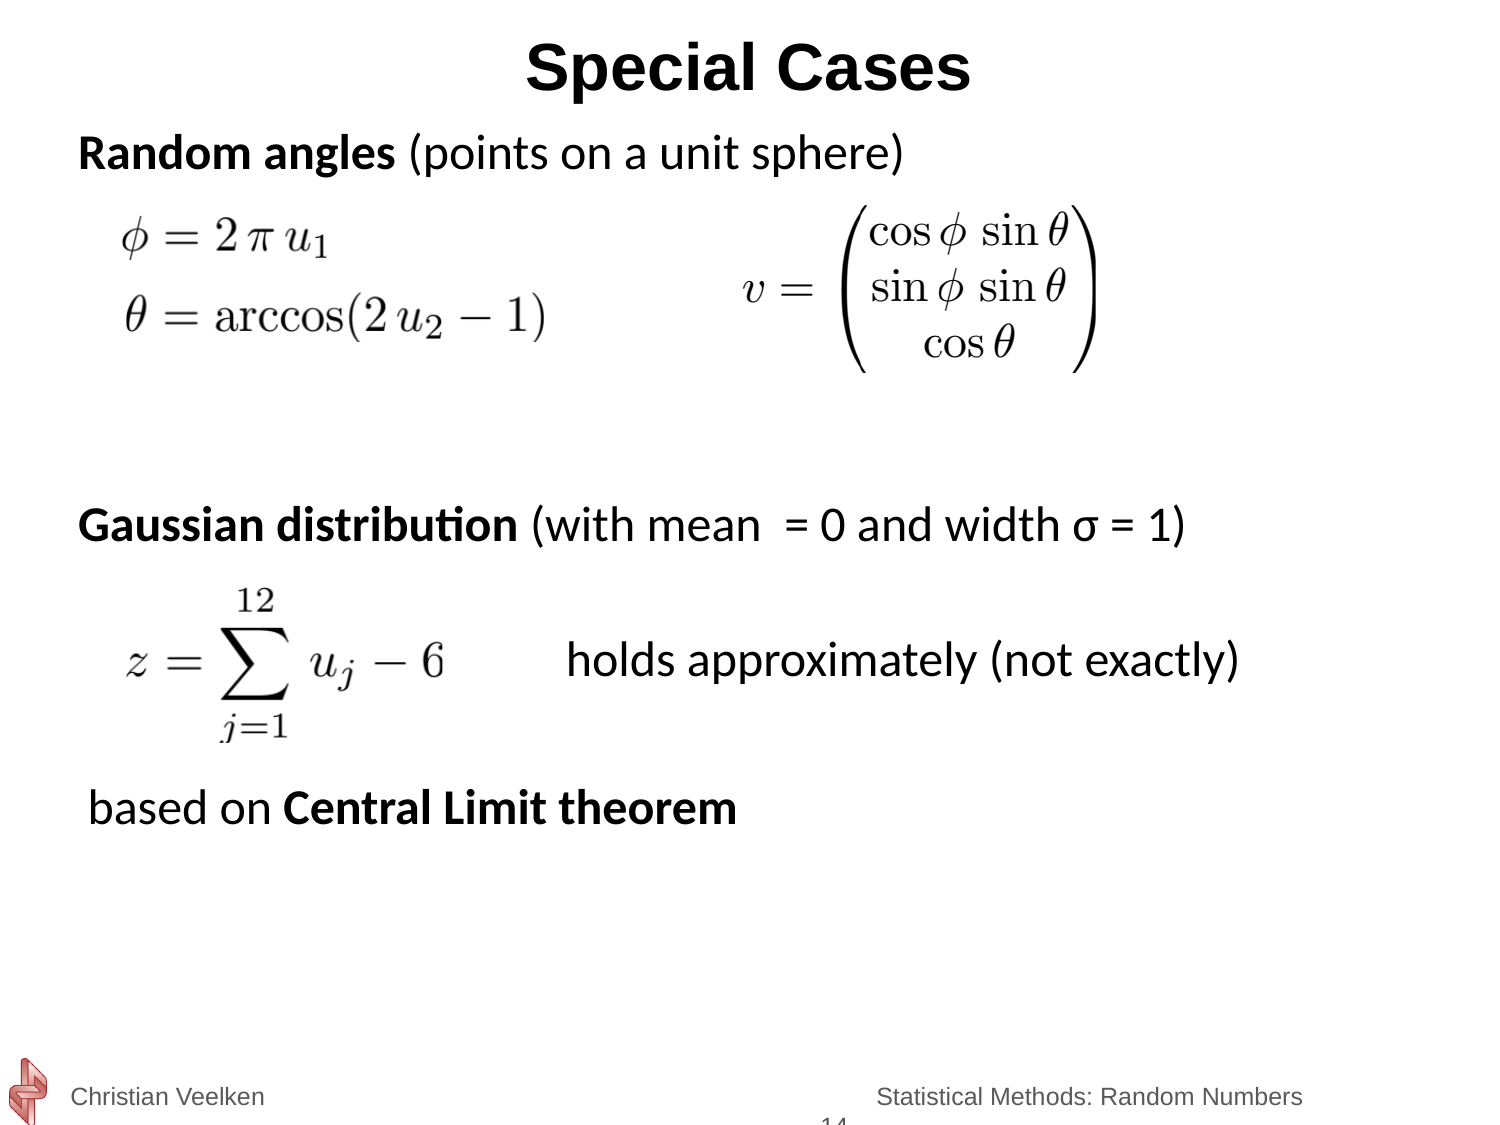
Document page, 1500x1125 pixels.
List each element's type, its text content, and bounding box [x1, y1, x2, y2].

text_box Random angles (points on a unit sphere) [78, 124, 1442, 181]
text_box Special Cases [56, 31, 1442, 106]
picture [126, 587, 443, 743]
text_box based on Central Limit theorem [87, 780, 834, 836]
picture [742, 204, 1096, 373]
picture [126, 291, 544, 342]
text_box holds approximately (not exactly) [565, 631, 1313, 688]
picture [122, 215, 327, 260]
picture [0, 1040, 79, 1125]
text_box Christian Veelken Statistical Methods: Random Numbers 14 [79, 1073, 1500, 1125]
